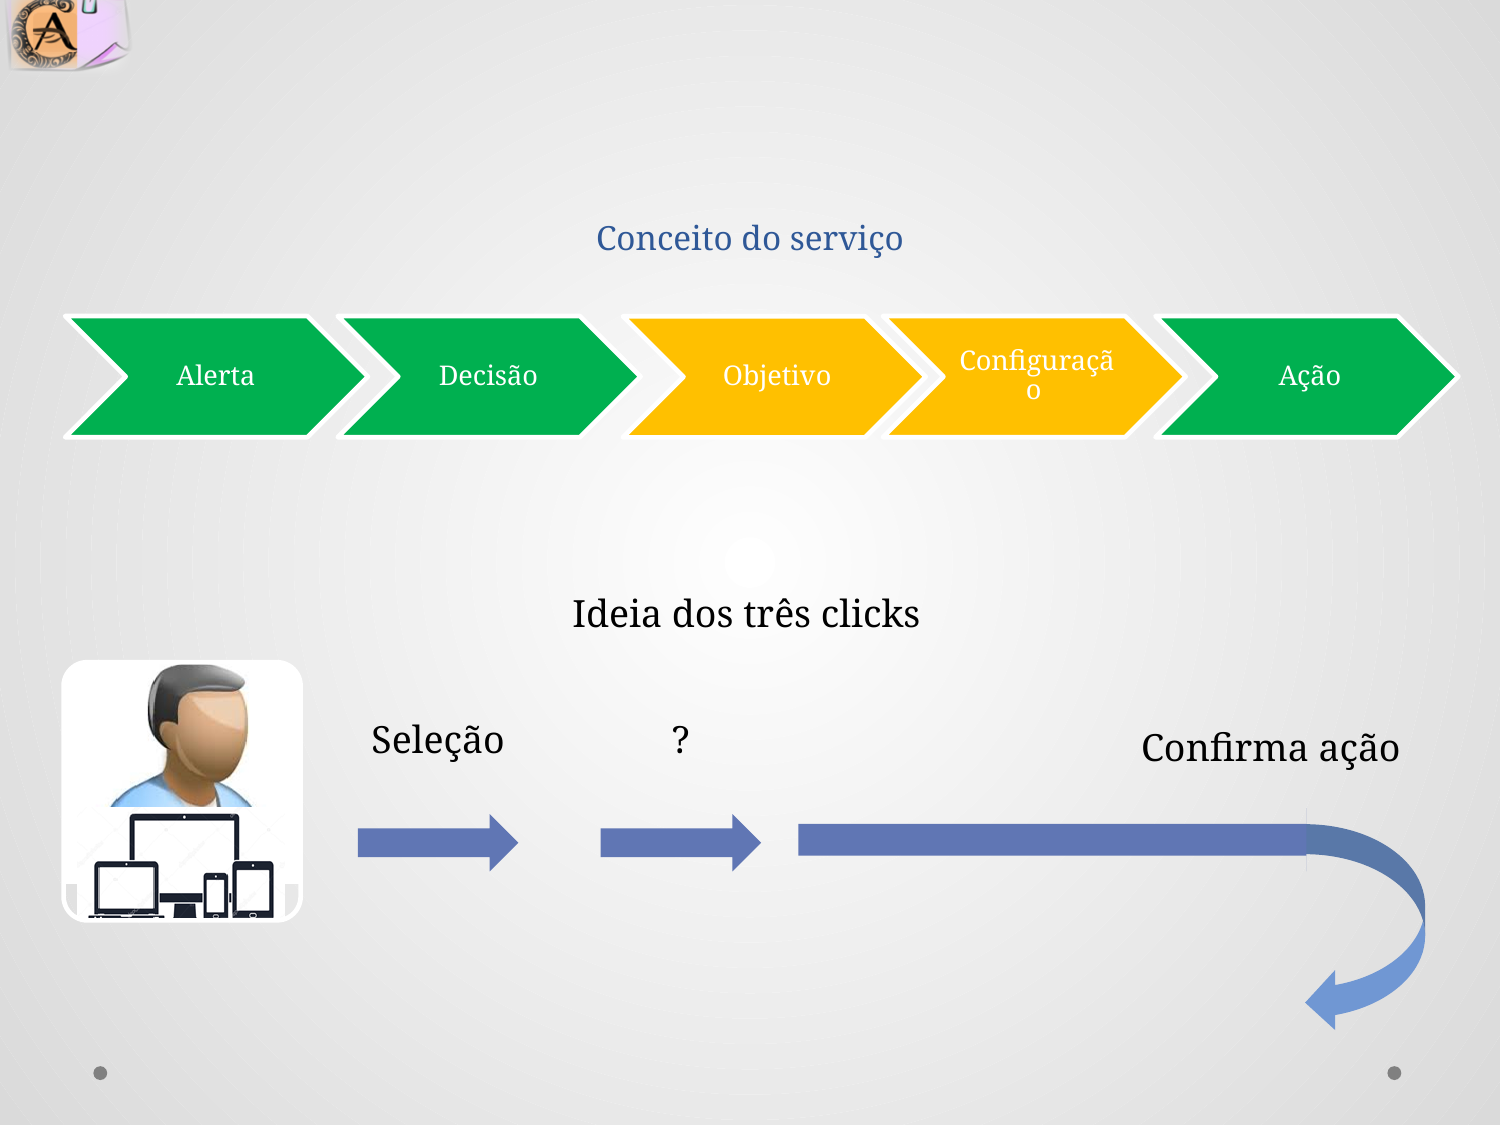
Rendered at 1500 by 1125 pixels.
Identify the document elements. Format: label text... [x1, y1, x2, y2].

text_box Seleção [356, 708, 520, 769]
text_box [355, 811, 521, 874]
text_box [598, 811, 764, 874]
text_box ? [657, 708, 705, 769]
text_box Ideia dos três clicks [557, 582, 936, 643]
text_box [796, 805, 1309, 874]
text_box Confirma ação [1126, 716, 1416, 776]
picture [0, 0, 136, 81]
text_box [63, 661, 301, 921]
text_box [1302, 821, 1428, 1033]
title Conceito do serviço [75, 76, 1426, 265]
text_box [64, 292, 1459, 461]
